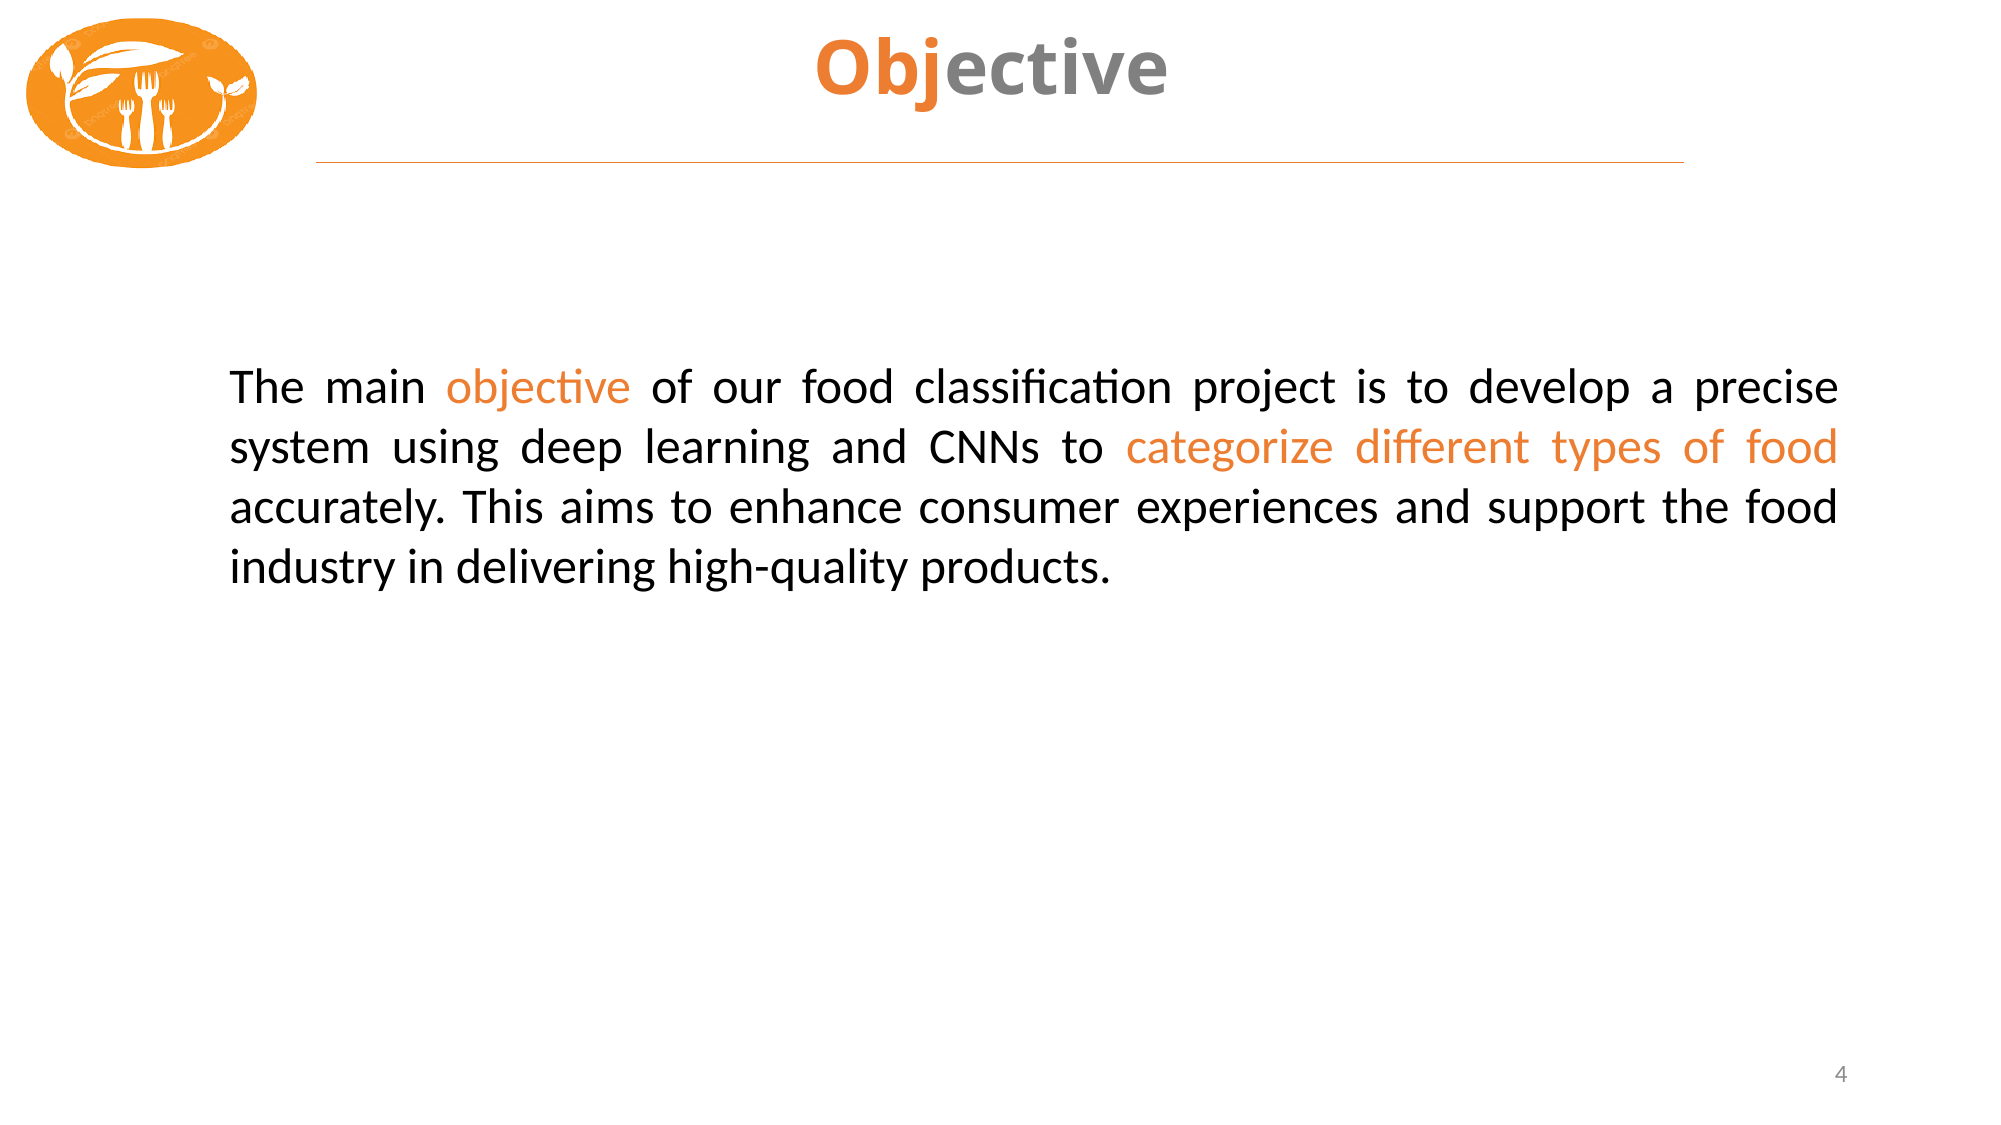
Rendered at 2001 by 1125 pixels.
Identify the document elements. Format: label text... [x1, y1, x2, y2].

picture [4, 0, 280, 178]
text_box Objective [280, 22, 1855, 137]
slide_number 4 [1412, 1042, 1863, 1103]
text_box The main objective of our food classification project is to develop a precise system using deep learning and CNNs to categorize different types of food accurately. This aims to enhance consumer experiences and support the food industry in delivering high-quality products. [214, 345, 1855, 601]
